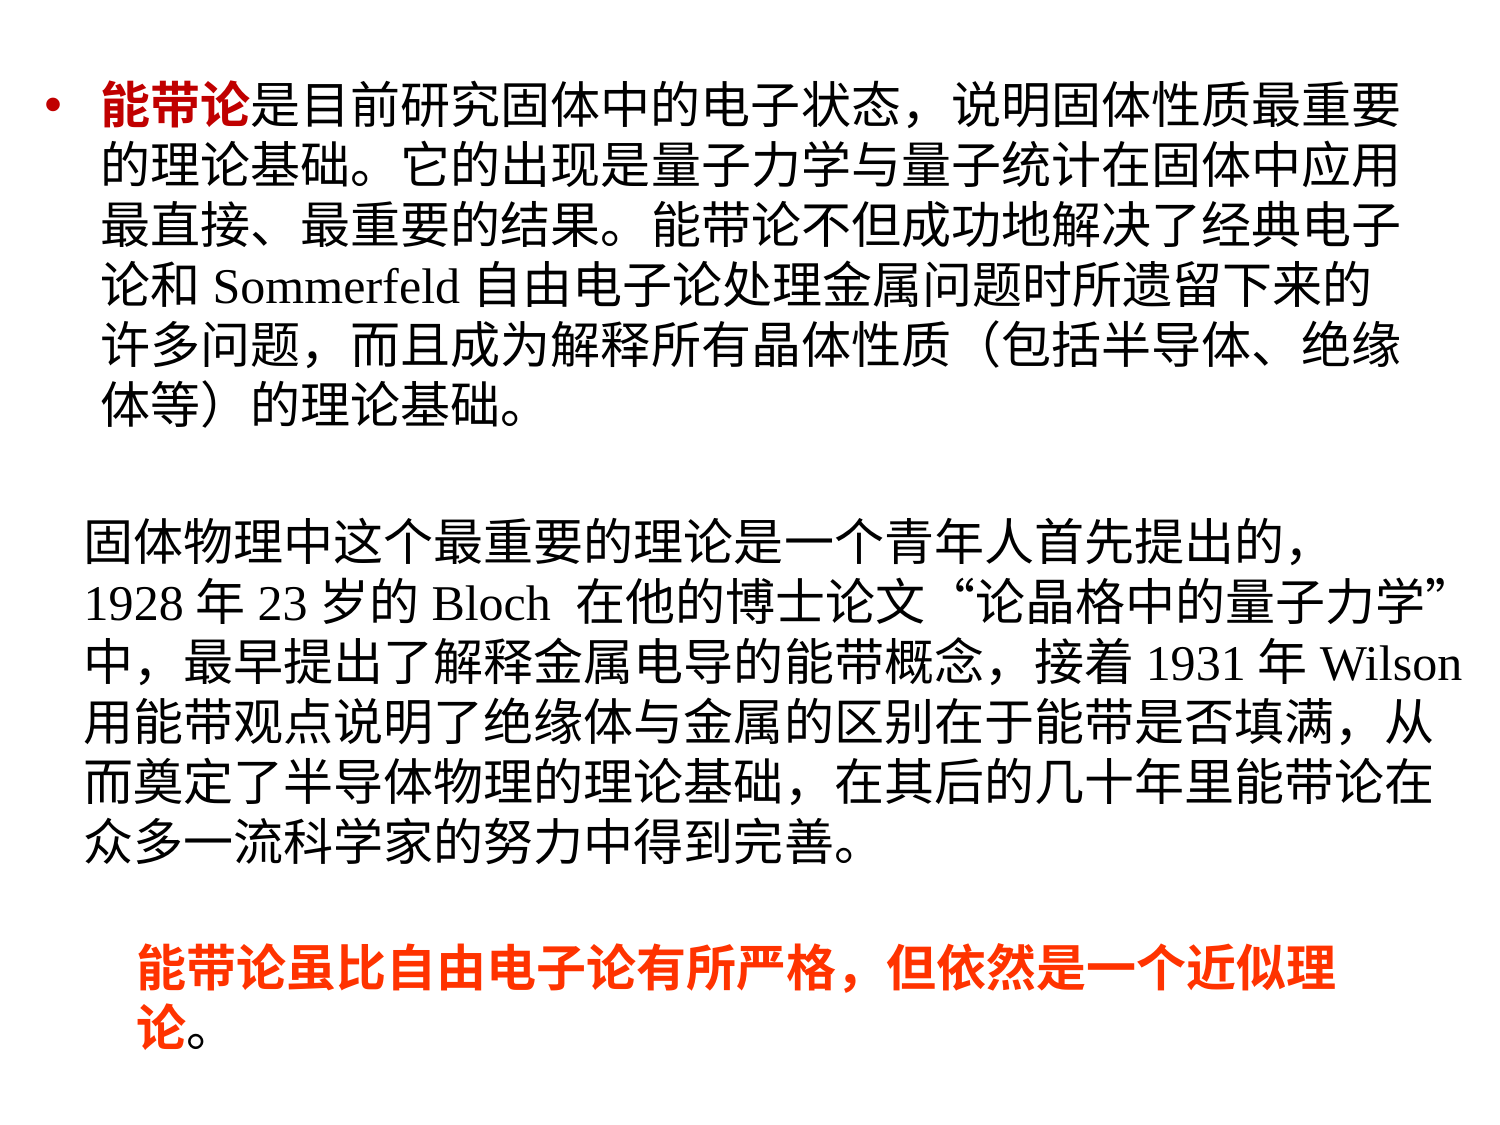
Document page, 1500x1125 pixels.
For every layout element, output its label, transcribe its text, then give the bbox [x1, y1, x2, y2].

text_box 能带论虽比自由电子论有所严格，但依然是一个近似理论。 [121, 928, 1448, 1064]
text_box 固体物理中这个最重要的理论是一个青年人首先提出的， 1928年23岁的Bloch 在他的博士论文“论晶格中的量子力学” 中，最早提出了解释金属电导的能带概念，接着1931年Wilson 用能带观点说明了绝缘体与金属的区别在于能带是否填满，从 而奠定了半导体物理的理论基础，在其后的几十年里能带论在 众多一流科学家的努力中得到完善。 [69, 503, 1500, 879]
list 能带论是目前研究固体中的电子状态，说明固体性质最重要的理论基础。它的出现是量子力学与量子统计在固体中应用最直接、最重要的结果。能带论不但成功地解决了经典电子论和Sommerfeld自由电子论处理金属问题时所遗留下来的许多问题，而且成为解释所有晶体性质（包括半导体、绝缘体等）的理论基础。 [29, 66, 1425, 809]
